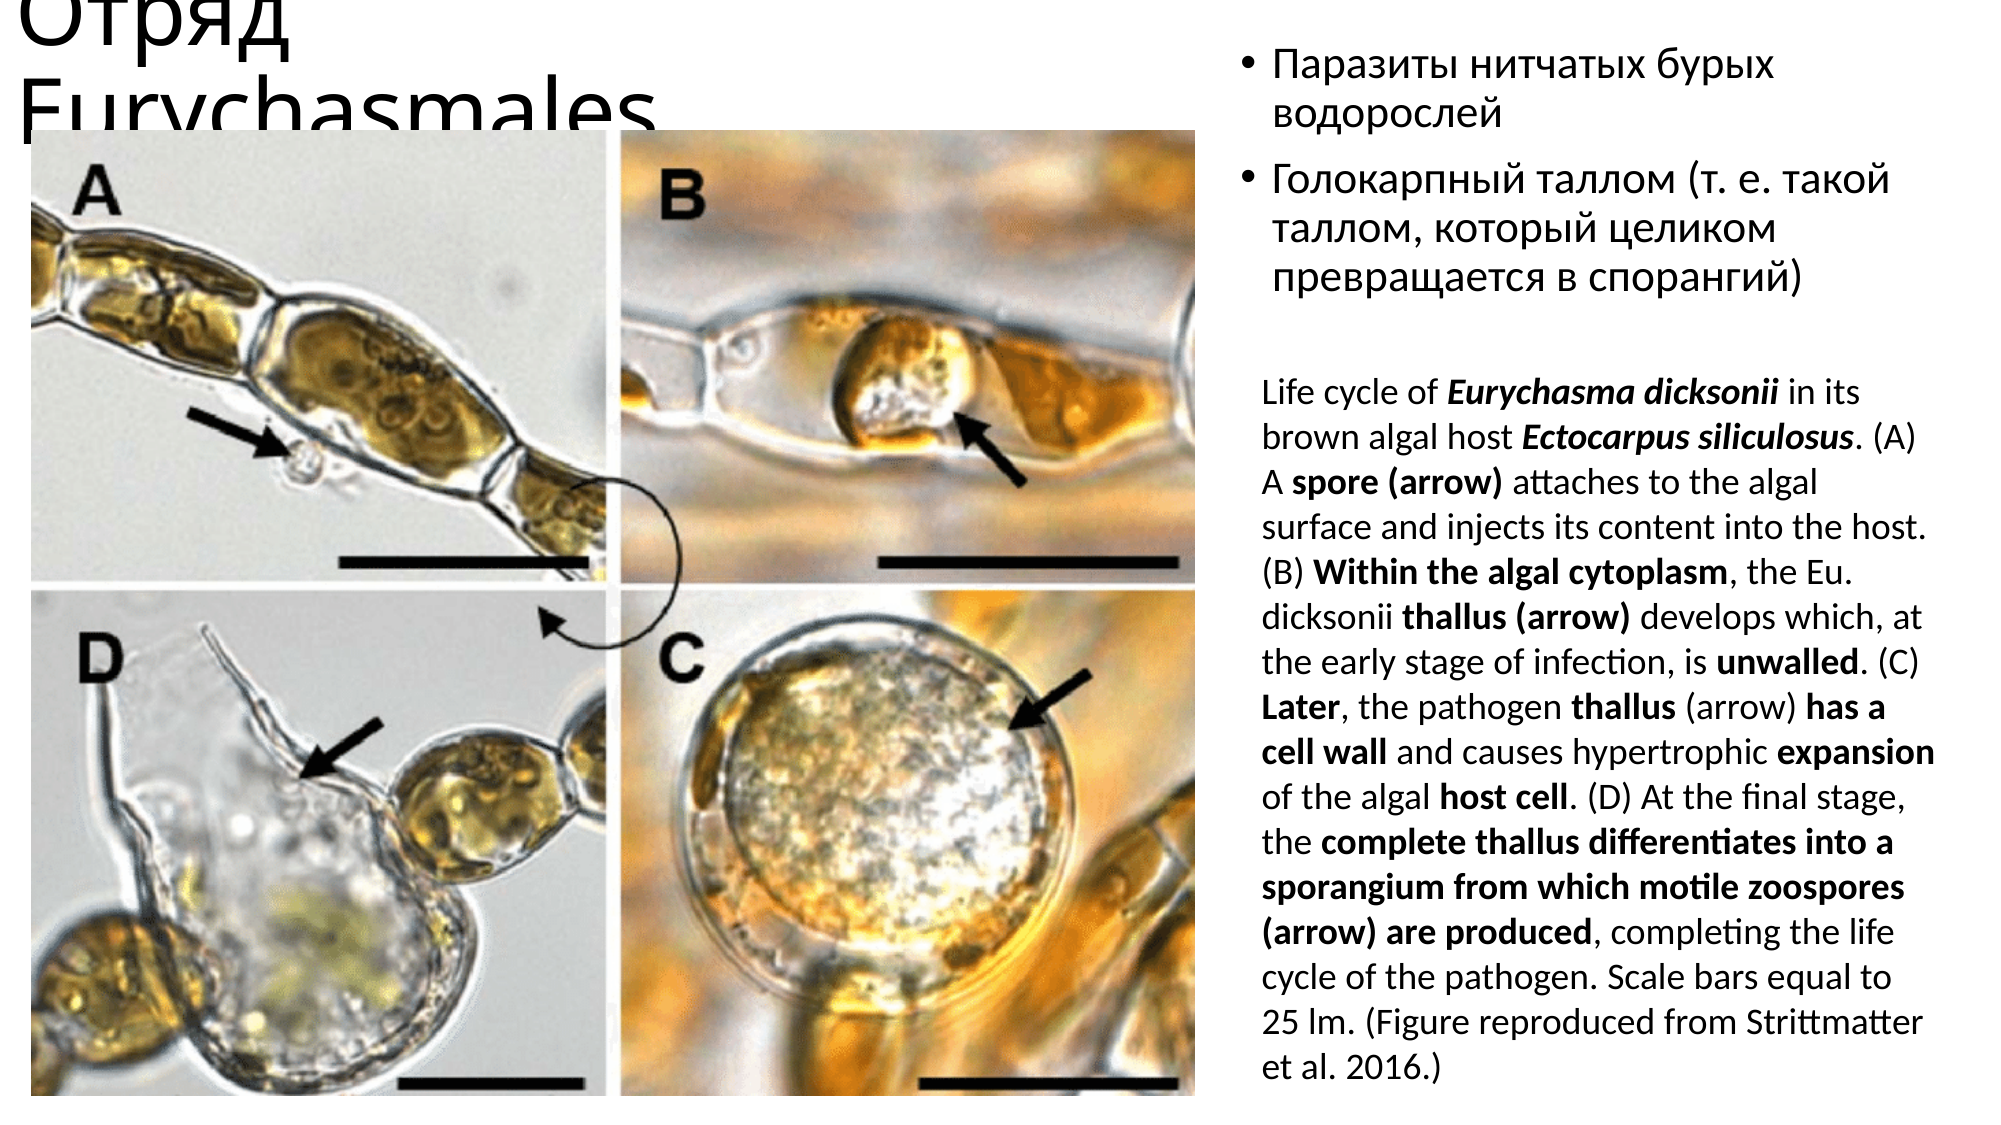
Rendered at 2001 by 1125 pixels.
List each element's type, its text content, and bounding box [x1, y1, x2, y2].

text_box Life cycle of Eurychasma dicksonii in its brown algal host Ectocarpus siliculosus. (A) A spore (arrow) attaches to the algal surface and injects its content into the host. (B) Within the algal cytoplasm, the Eu. dicksonii thallus (arrow) develops which, at the early stage of infection, is unwalled. (C) Later, the pathogen thallus (arrow) has a cell wall and causes hypertrophic expansion of the algal host cell. (D) At the final stage, the complete thallus differentiates into a sporangium from which motile zoospores (arrow) are produced, completing the life cycle of the pathogen. Scale bars equal to 25 lm. (Figure reproduced from Strittmatter et al. 2016.) [1246, 359, 1952, 1094]
title Отряд Eurychasmales [0, 0, 890, 131]
picture [31, 130, 1195, 1096]
list Паразиты нитчатых бурых водорослей Голокарпный таллом (т. е. такой таллом, который целиком превращается в спорангий) [1225, 32, 1909, 360]
